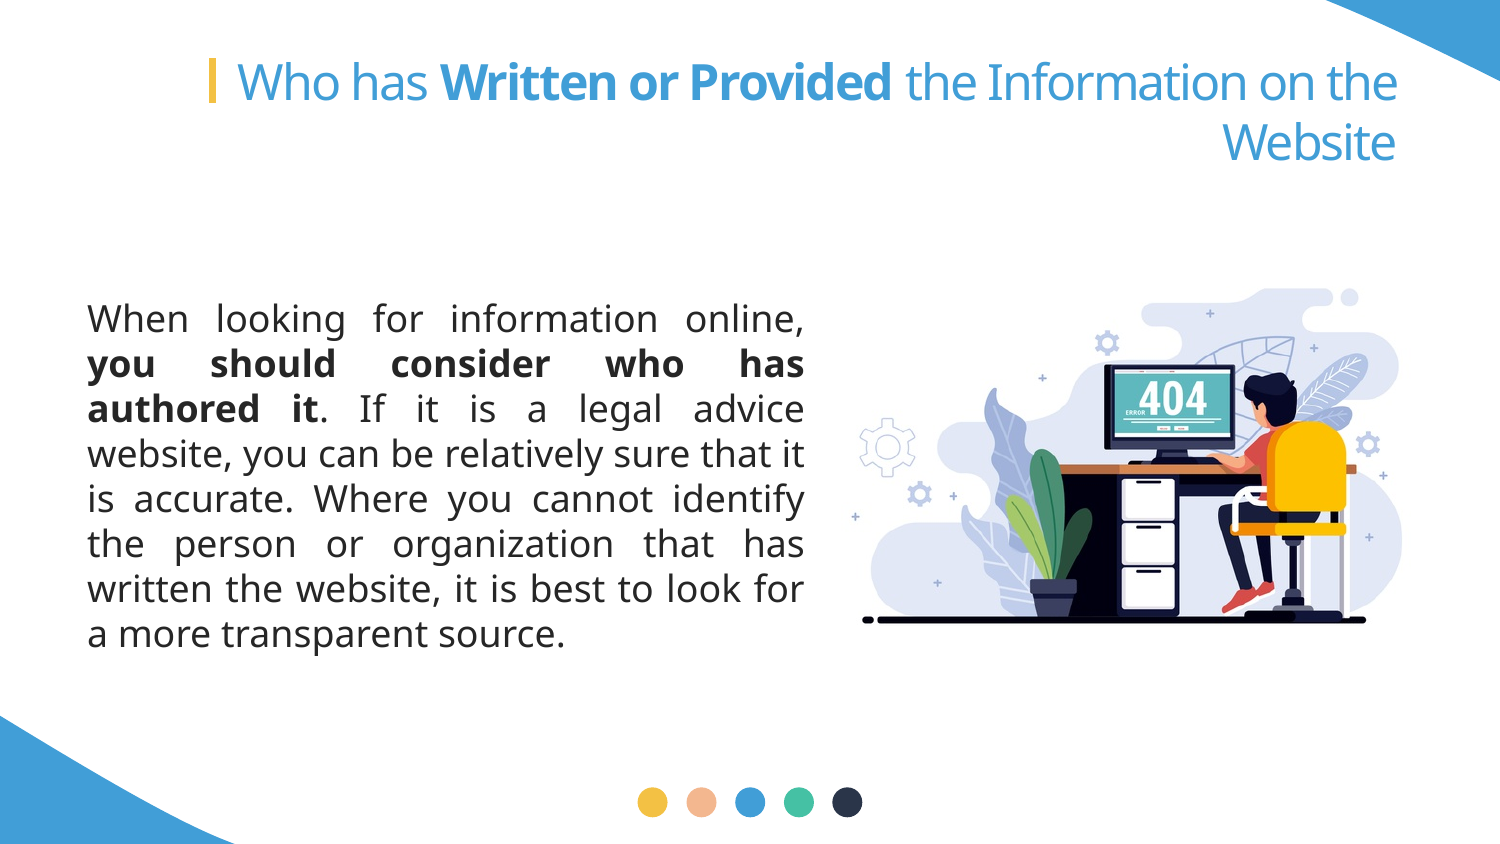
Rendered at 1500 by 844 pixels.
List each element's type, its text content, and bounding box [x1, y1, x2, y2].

text_box Who has Written or Provided the Information on the Website [187, 43, 1413, 178]
picture [825, 254, 1428, 629]
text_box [637, 787, 863, 818]
text_box [0, 715, 235, 844]
text_box When looking for information online, you should consider who has authored it. If it is a legal advice website, you can be relatively sure that it is accurate. Where you cannot identify the person or organization that has written the website, it is best to look for a more transparent source. [72, 287, 821, 663]
text_box [1325, 0, 1500, 82]
